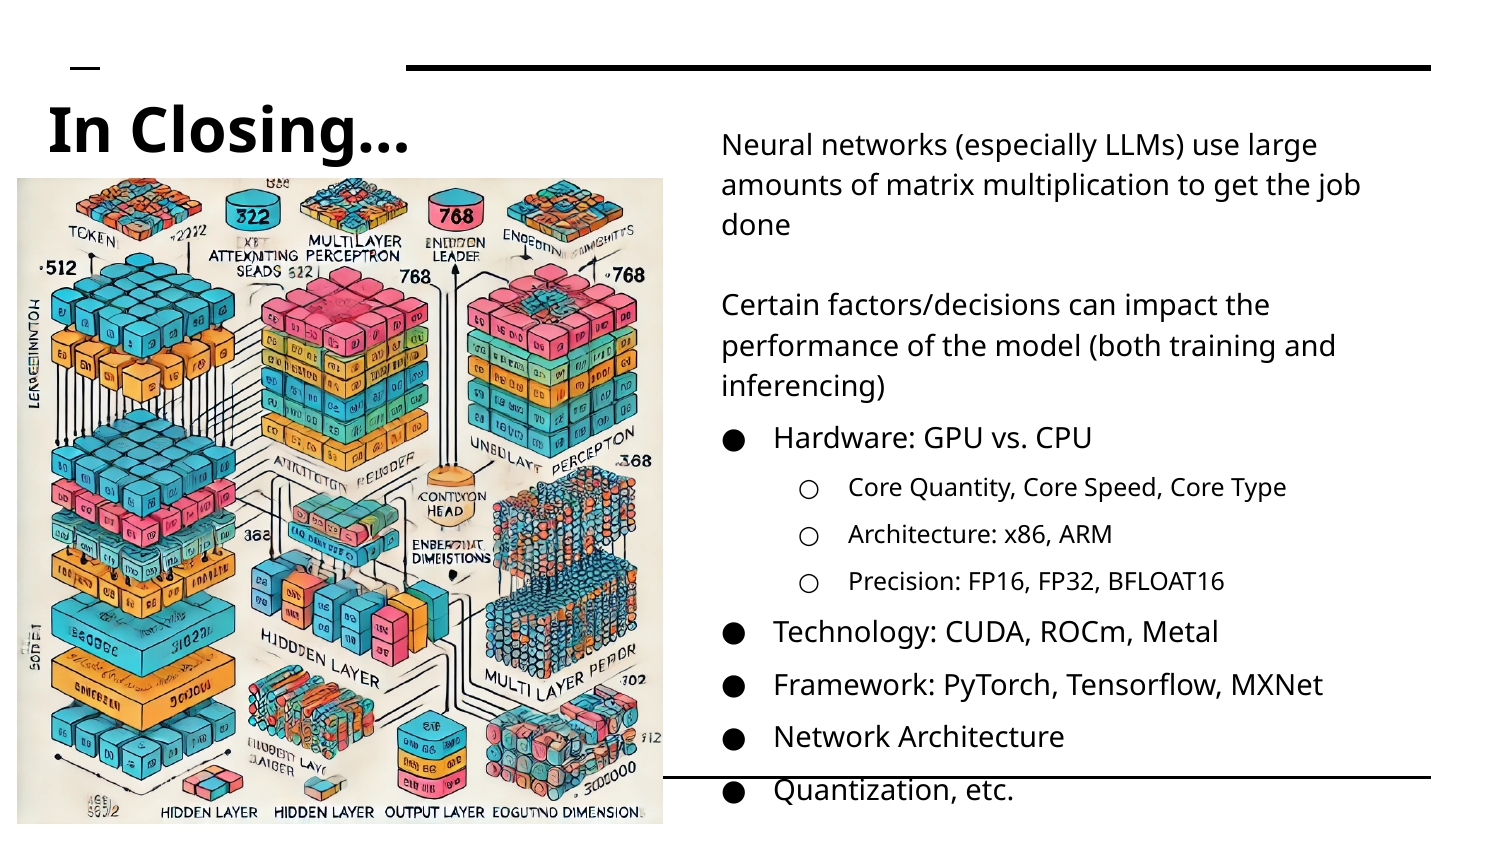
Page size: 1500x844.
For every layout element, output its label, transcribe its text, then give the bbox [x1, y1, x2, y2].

list Neural networks (especially LLMs) use large amounts of matrix multiplication to get the job done Certain factors/decisions can impact the performance of the model (both training and inferencing) Hardware: GPU vs. CPU Core Quantity, Core Speed, Core Type Architecture: x86, ARM Precision: FP16, FP32, BFLOAT16 Technology: CUDA, ROCm, Metal Framework: PyTorch, Tensorflow, MXNet Network Architecture Quantization, etc. [683, 105, 1424, 844]
picture [17, 178, 663, 825]
title In Closing… [33, 74, 1071, 179]
